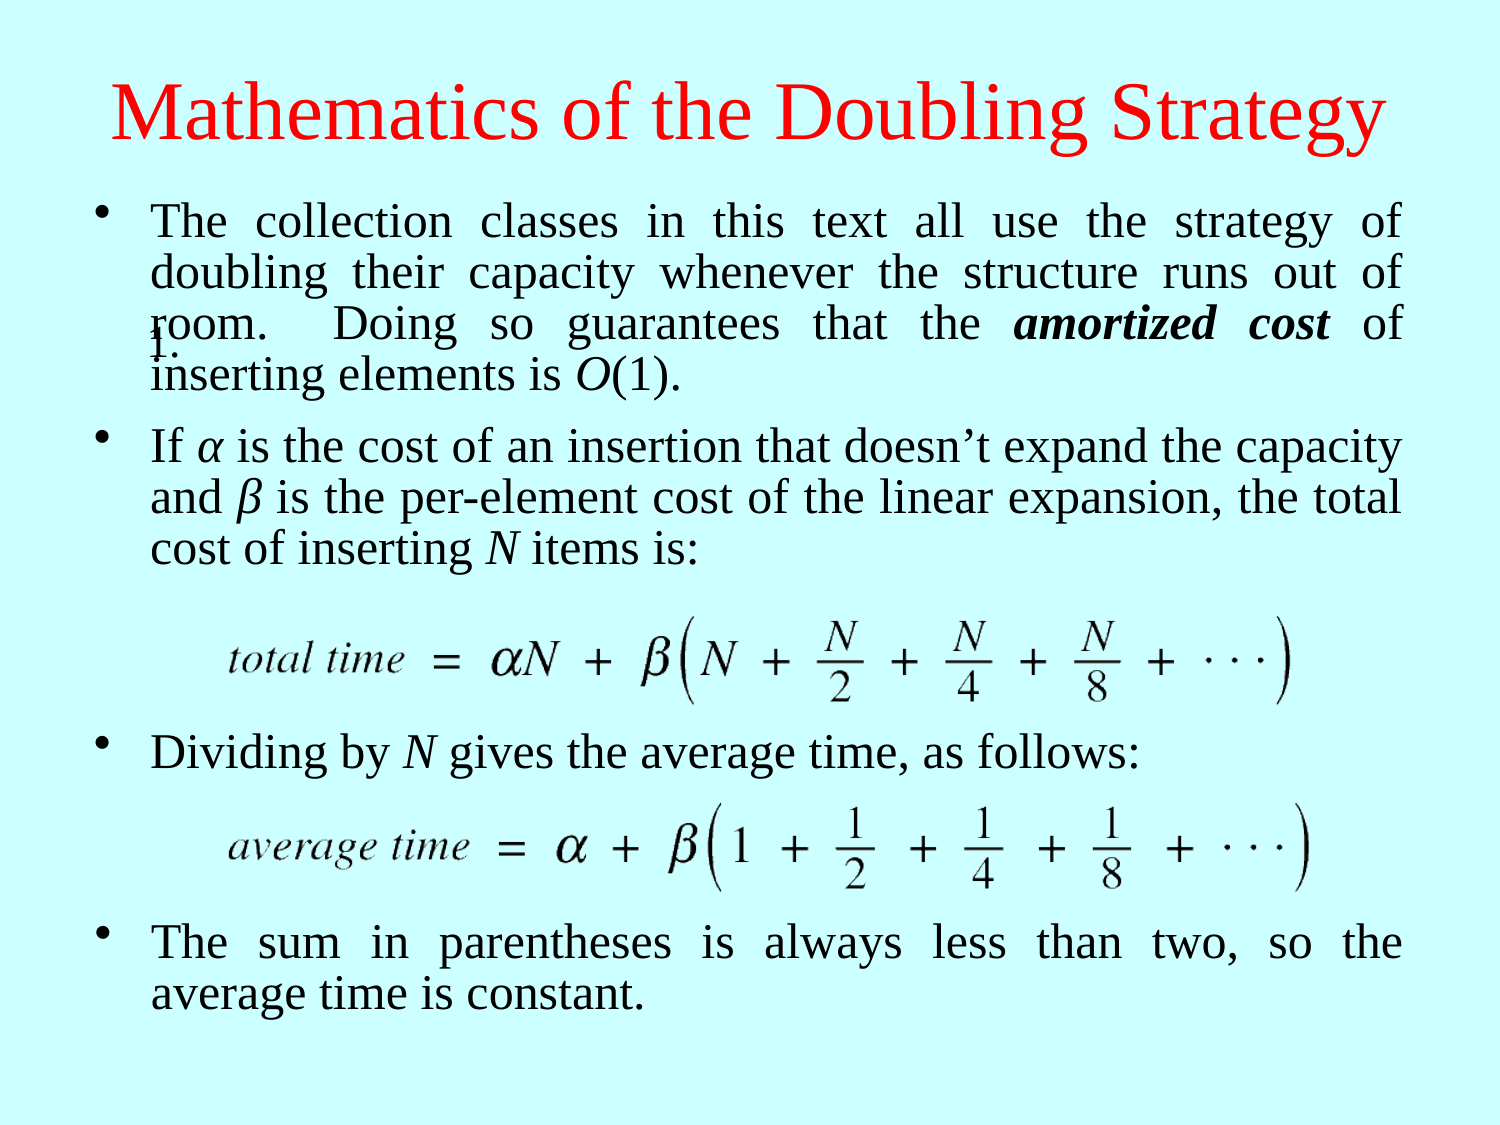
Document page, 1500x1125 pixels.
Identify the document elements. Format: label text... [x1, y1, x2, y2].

picture [224, 799, 1314, 899]
text_box The sum in parentheses is always less than two, so the average time is constant. [79, 909, 1419, 1050]
text_box The collection classes in this text all use the strategy of doubling their capacity whenever the structure runs out of room. Doing so guarantees that the amortized cost of inserting elements is O(1). [79, 189, 1419, 414]
title Mathematics of the Doubling Strategy [0, 12, 1500, 201]
text_box If α is the cost of an insertion that doesn’t expand the capacity and β is the per-element cost of the linear expansion, the total cost of inserting N items is: [79, 414, 1419, 600]
text_box Dividing by N gives the average time, as follows: [78, 720, 1419, 800]
picture [224, 612, 1293, 712]
text_box 1. [131, 310, 219, 375]
